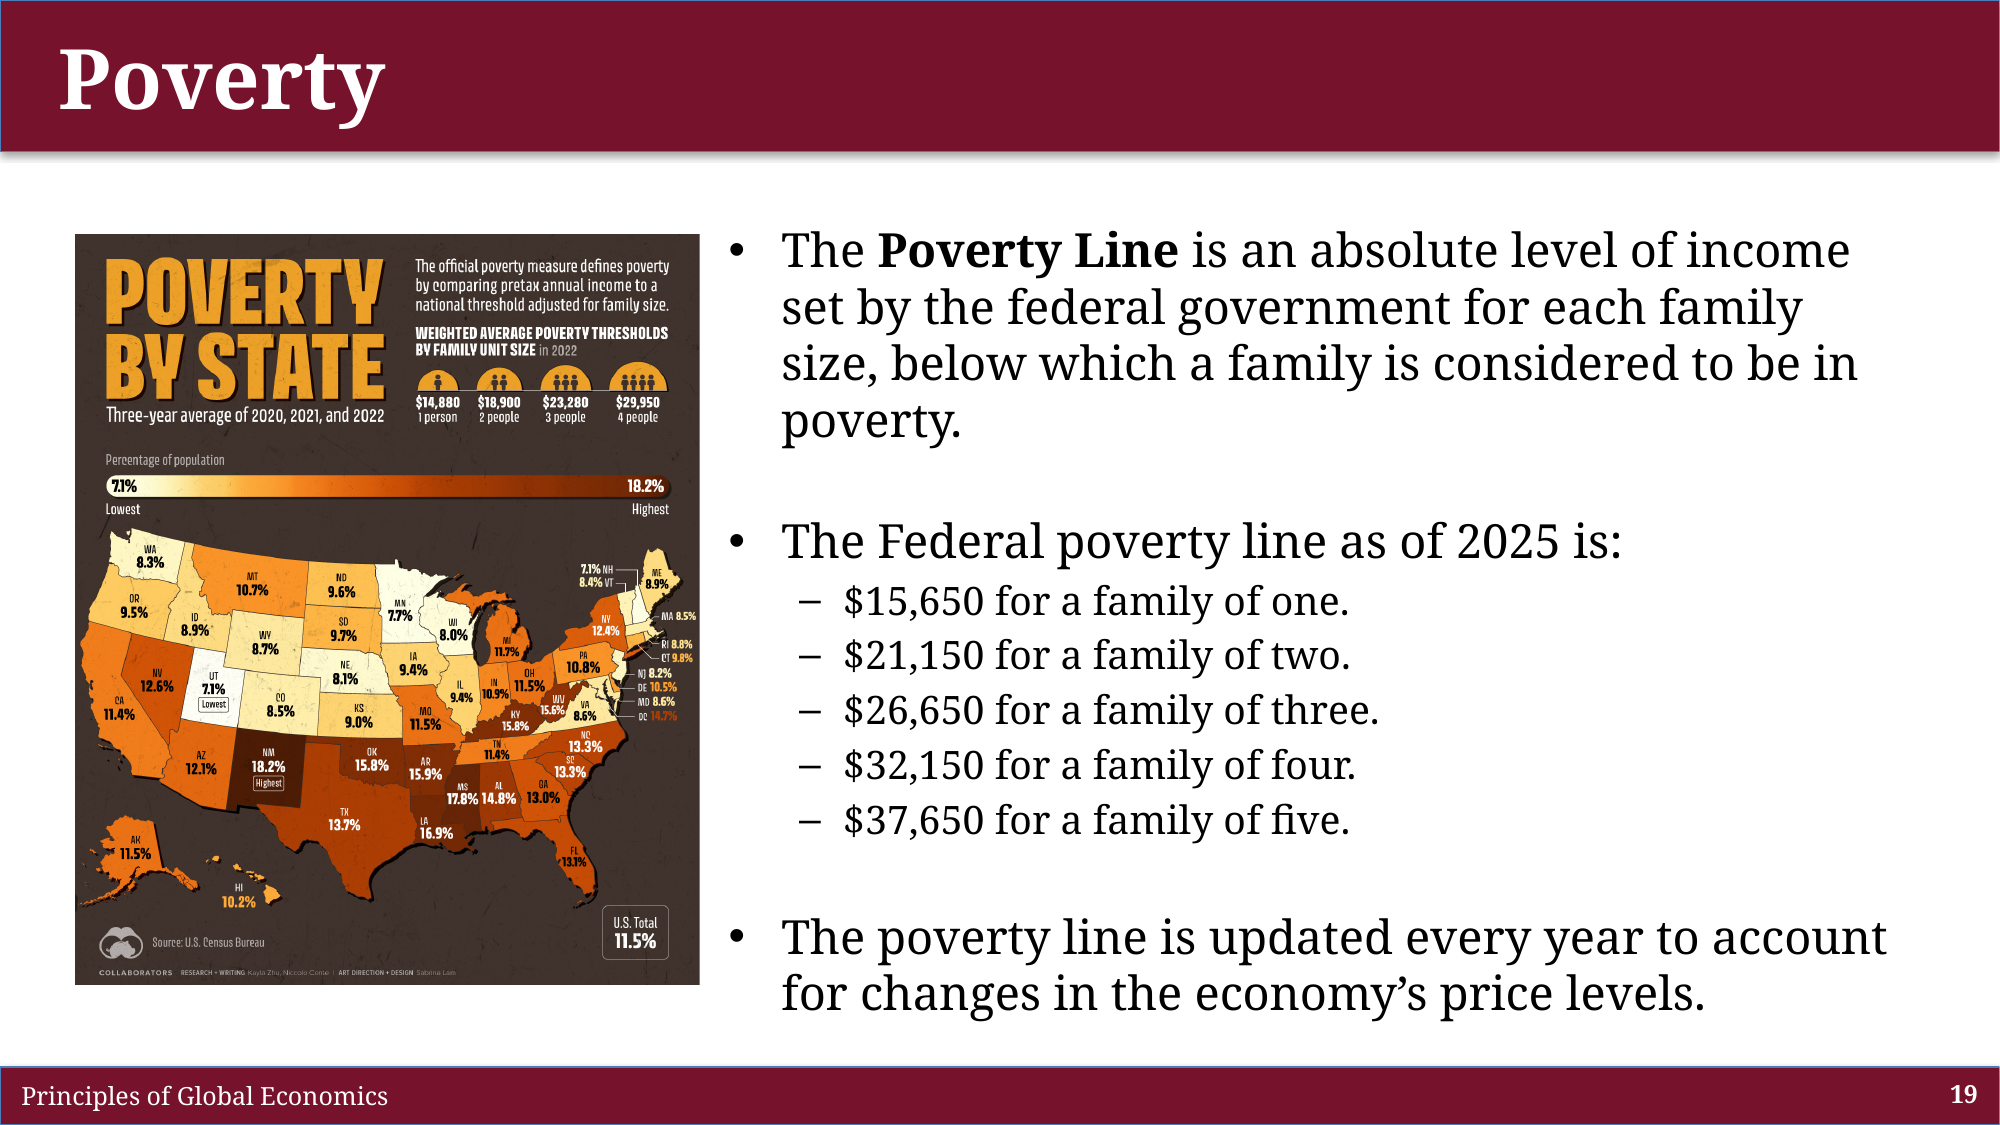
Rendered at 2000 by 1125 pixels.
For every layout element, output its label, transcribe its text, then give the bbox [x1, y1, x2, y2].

footer Principles of Global Economics [0, 1066, 475, 1125]
slide_number 19 [1649, 1066, 2000, 1125]
title Poverty [0, 0, 2000, 152]
text_box [475, 1066, 1649, 1125]
list The Poverty Line is an absolute level of income set by the federal government for each family size, below which a family is considered to be in poverty. The Federal poverty line as of 2025 is: $15,650 for a family of one. $21,150 for a family of two. $26,650 for a family of three. $32,150 for a family of four. $37,650 for a family of five. The poverty line is updated every year to account for changes in the economy’s price levels. [713, 213, 1911, 1047]
picture [74, 233, 700, 985]
